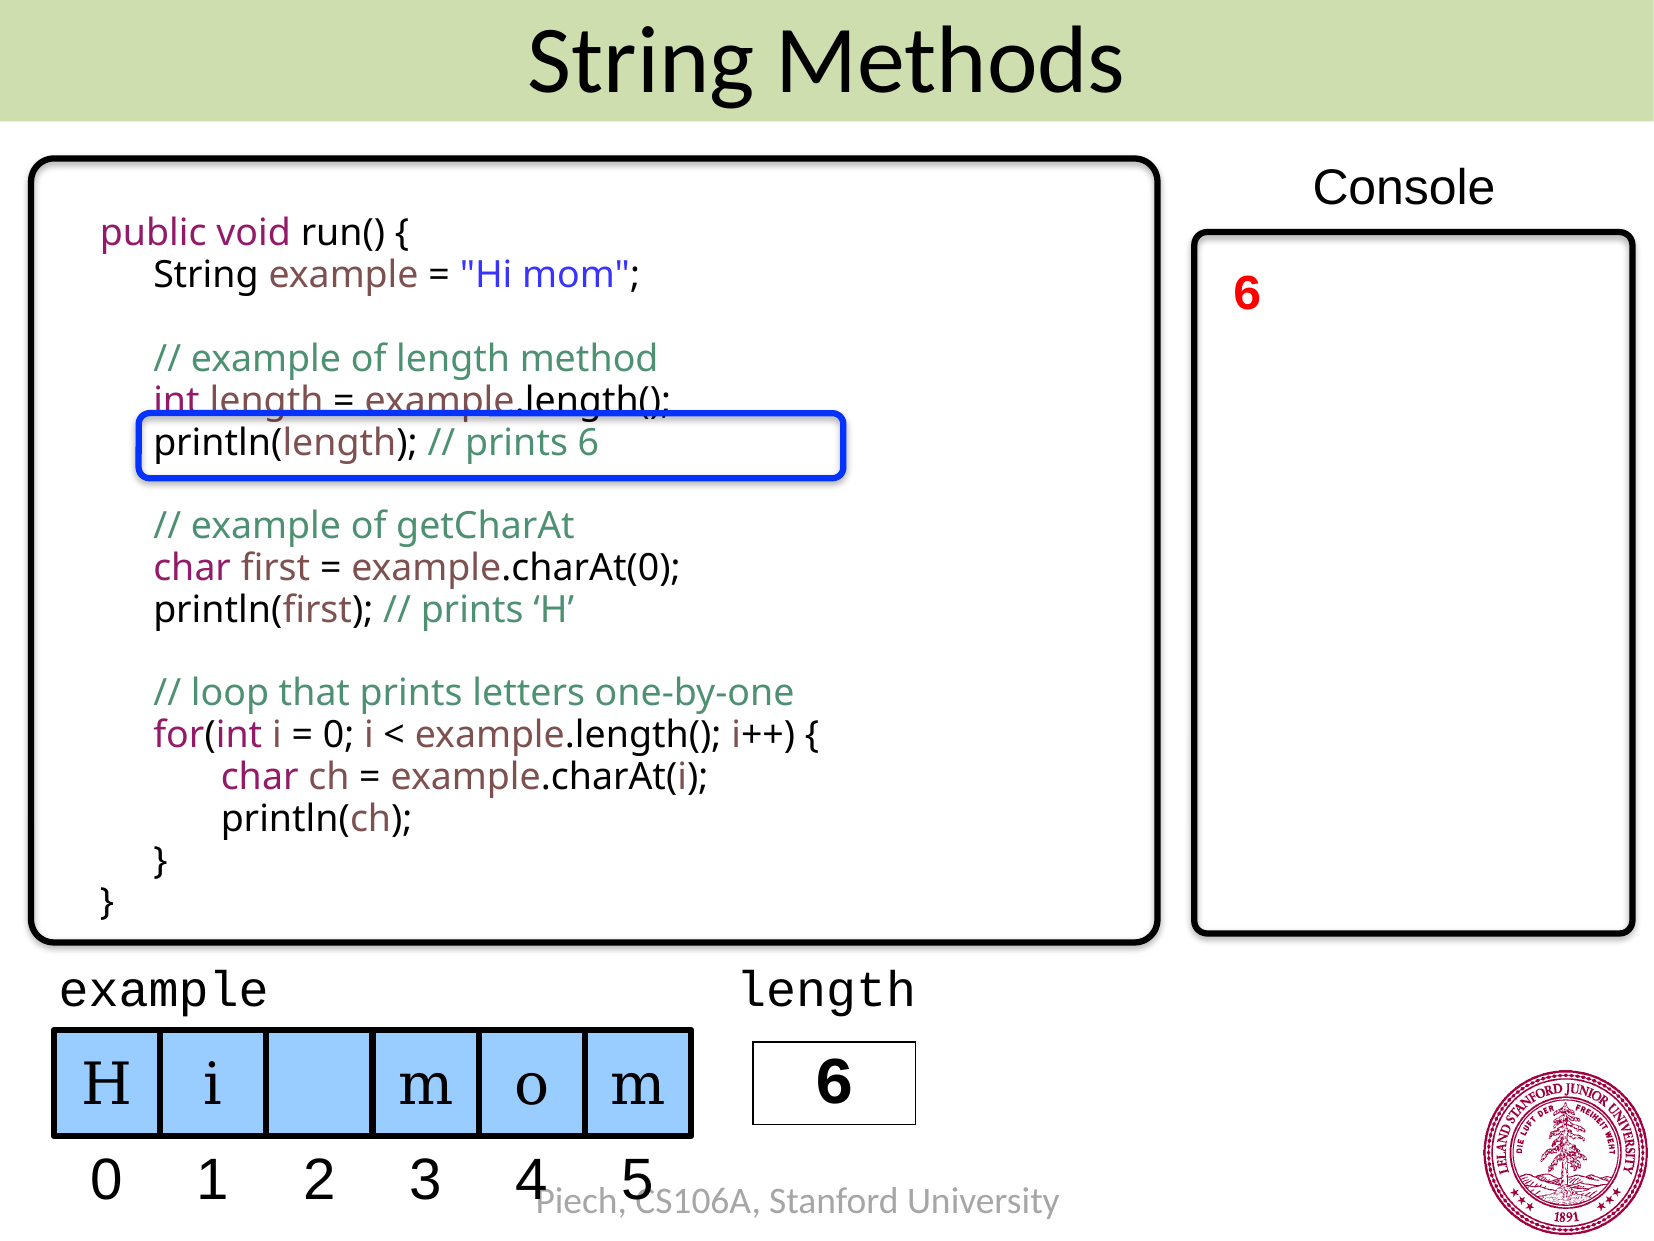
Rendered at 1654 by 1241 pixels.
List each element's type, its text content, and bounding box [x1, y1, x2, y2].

picture [1483, 1070, 1648, 1235]
text_box example [43, 954, 284, 1026]
text_box [1193, 231, 1634, 935]
text_box [137, 412, 845, 479]
text_box length [721, 954, 932, 1026]
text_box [53, 1029, 692, 1217]
text_box String Methods [0, 0, 1654, 122]
text_box 6 [753, 1042, 916, 1125]
text_box Console [1297, 152, 1511, 224]
text_box public void run() { String example = "Hi mom"; // example of length method int length = example.length(); println(length); // prints 6 // example of getCharAt char first = example.charAt(0); println(first); // prints ‘H’ // loop that prints letters one-by-one for(int i = 0; i < example.length(); i++) { char ch = example.charAt(i); println(ch); } } [1161, 205, 1376, 931]
text_box 6 [1217, 257, 1278, 328]
text_box [30, 157, 1159, 944]
